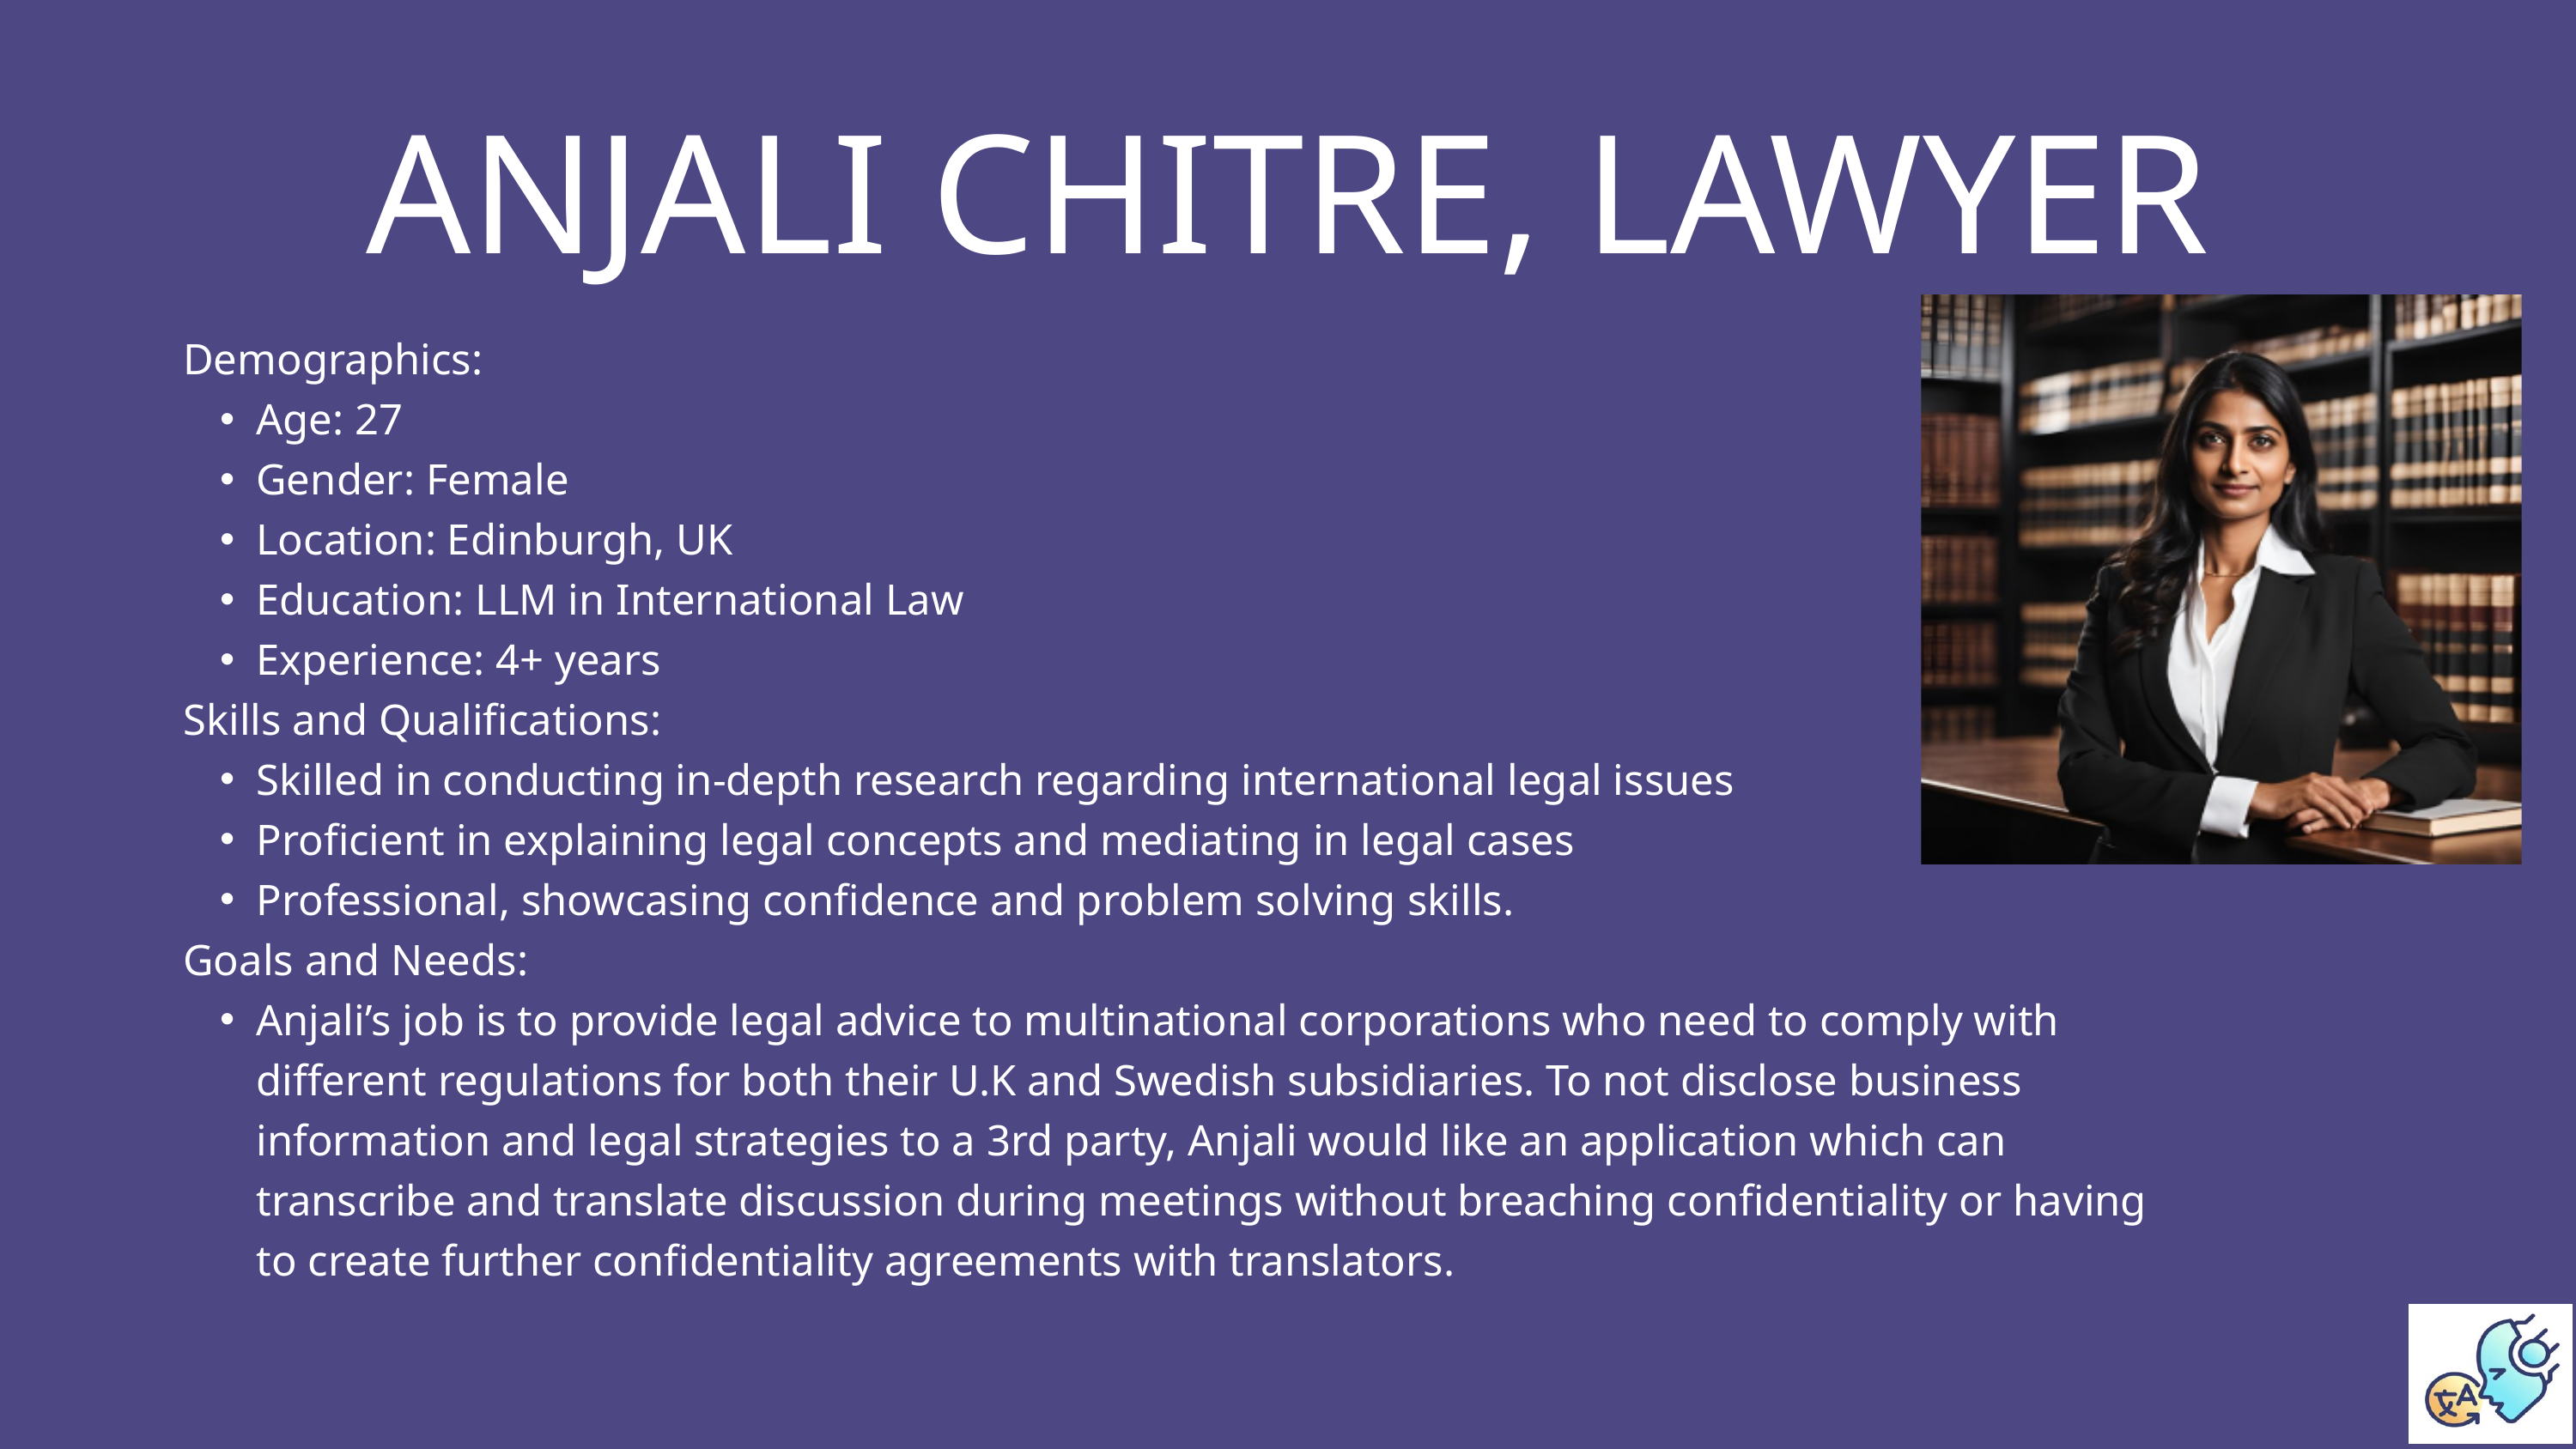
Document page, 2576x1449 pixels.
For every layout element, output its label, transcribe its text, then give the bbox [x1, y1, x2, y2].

text_box [1921, 294, 2522, 864]
text_box Demographics: Age: 27 Gender: Female Location: Edinburgh, UK Education: LLM in International Law Experience: 4+ years Skills and Qualifications: Skilled in conducting in-depth research regarding international legal issues Proficient in explaining legal concepts and mediating in legal cases Professional, showcasing confidence and problem solving skills. Goals and Needs: Anjali’s job is to provide legal advice to multinational corporations who need to comply with different regulations for both their U.K and Swedish subsidiaries. To not disclose business information and legal strategies to a 3rd party, Anjali would like an application which can transcribe and translate discussion during meetings without breaching confidentiality or having to create further confidentiality agreements with translators. [183, 323, 2171, 1285]
text_box ANJALI CHITRE, LAWYER [130, 120, 2446, 287]
picture [2409, 1304, 2573, 1444]
